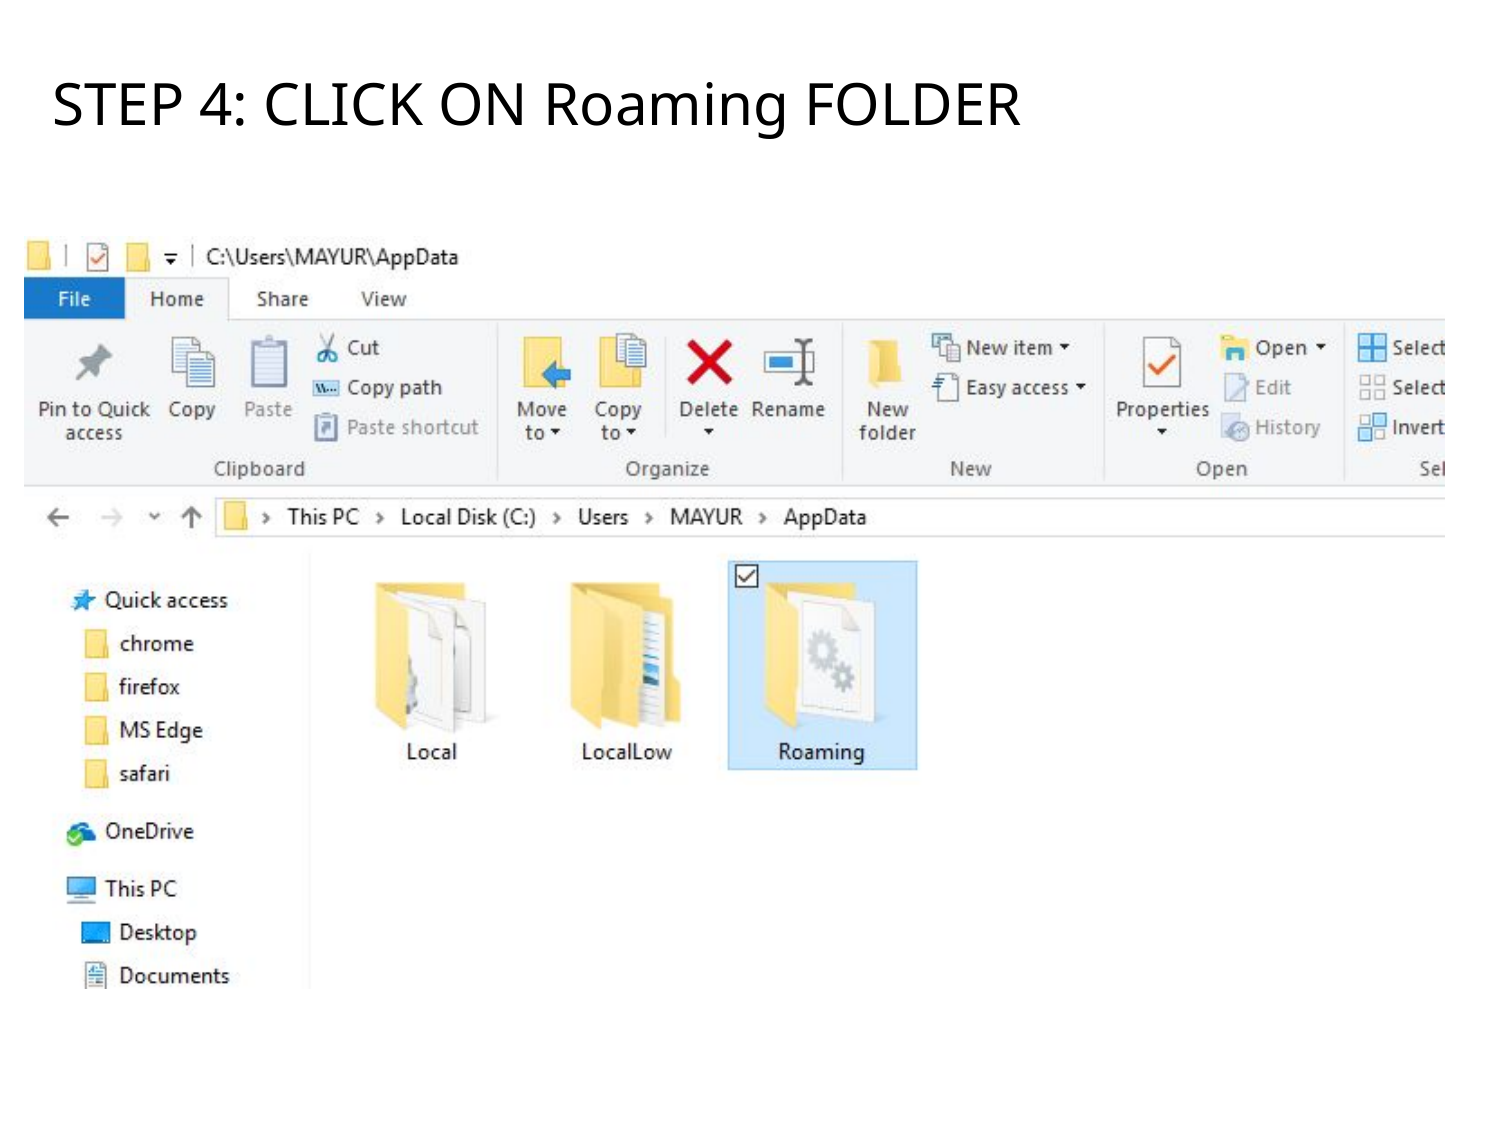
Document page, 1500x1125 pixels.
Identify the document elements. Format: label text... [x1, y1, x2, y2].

picture [24, 236, 1445, 990]
text_box Step 4: click on roaming folder [37, 59, 1463, 225]
